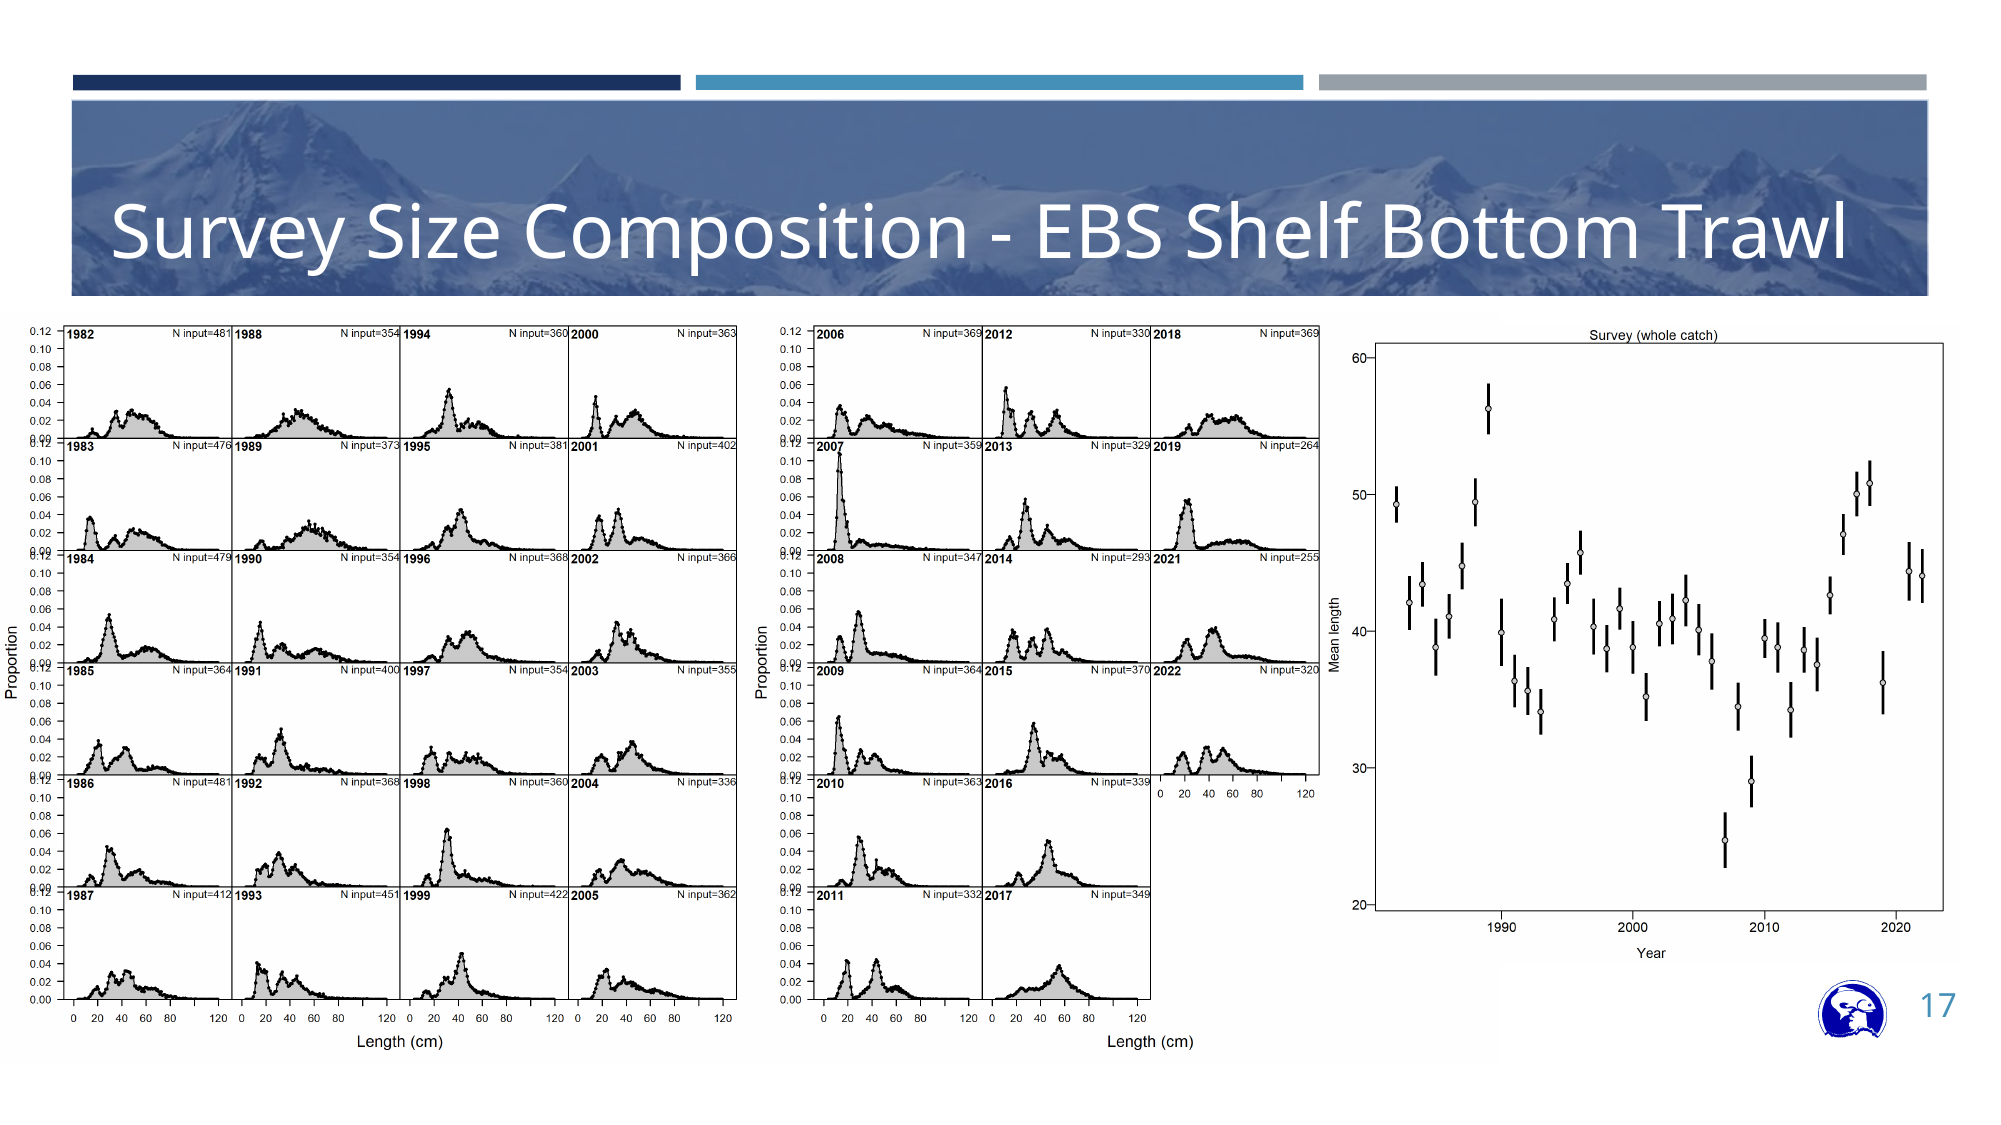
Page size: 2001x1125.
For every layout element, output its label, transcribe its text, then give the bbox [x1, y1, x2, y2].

picture [0, 311, 1961, 1063]
text_box [71, 99, 1929, 296]
title Survey Size Composition - EBS Shelf Bottom Trawl [95, 115, 1905, 282]
slide_number 17 [1732, 977, 1972, 1037]
